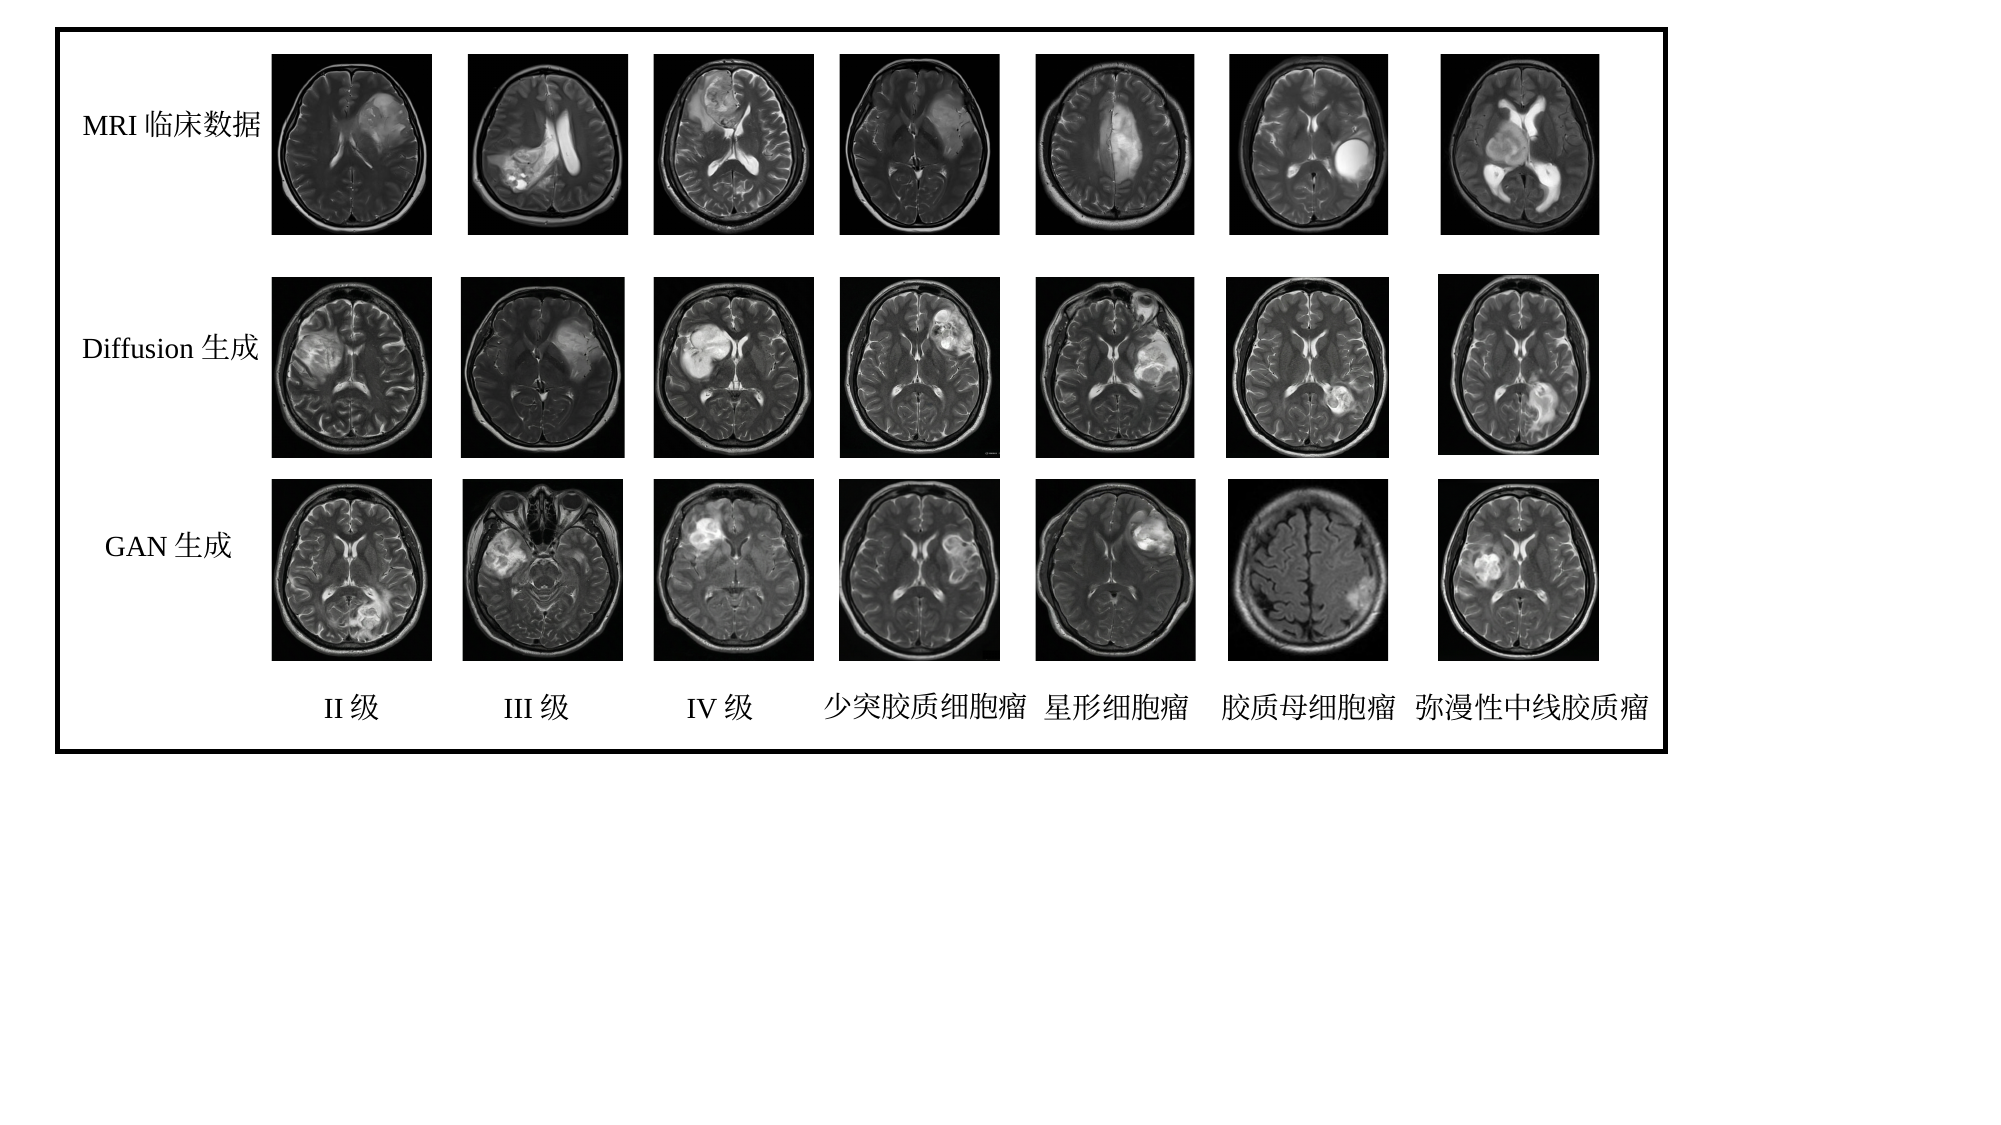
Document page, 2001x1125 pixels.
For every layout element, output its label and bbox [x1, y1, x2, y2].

picture [261, 64, 443, 225]
picture [1429, 64, 1611, 224]
picture [261, 490, 443, 651]
picture [1226, 277, 1389, 458]
picture [1025, 490, 1206, 651]
picture [839, 479, 1001, 661]
picture [452, 285, 634, 450]
picture [1218, 64, 1400, 224]
picture [1228, 479, 1389, 661]
picture [1438, 274, 1599, 455]
picture [643, 287, 825, 448]
picture [452, 490, 634, 651]
picture [839, 277, 1001, 458]
picture [457, 64, 639, 225]
picture [261, 287, 443, 448]
picture [1024, 65, 1206, 224]
picture [1438, 479, 1599, 661]
picture [643, 64, 825, 225]
text_box [57, 29, 1667, 753]
picture [643, 490, 825, 651]
picture [1024, 288, 1206, 447]
picture [829, 64, 1011, 225]
